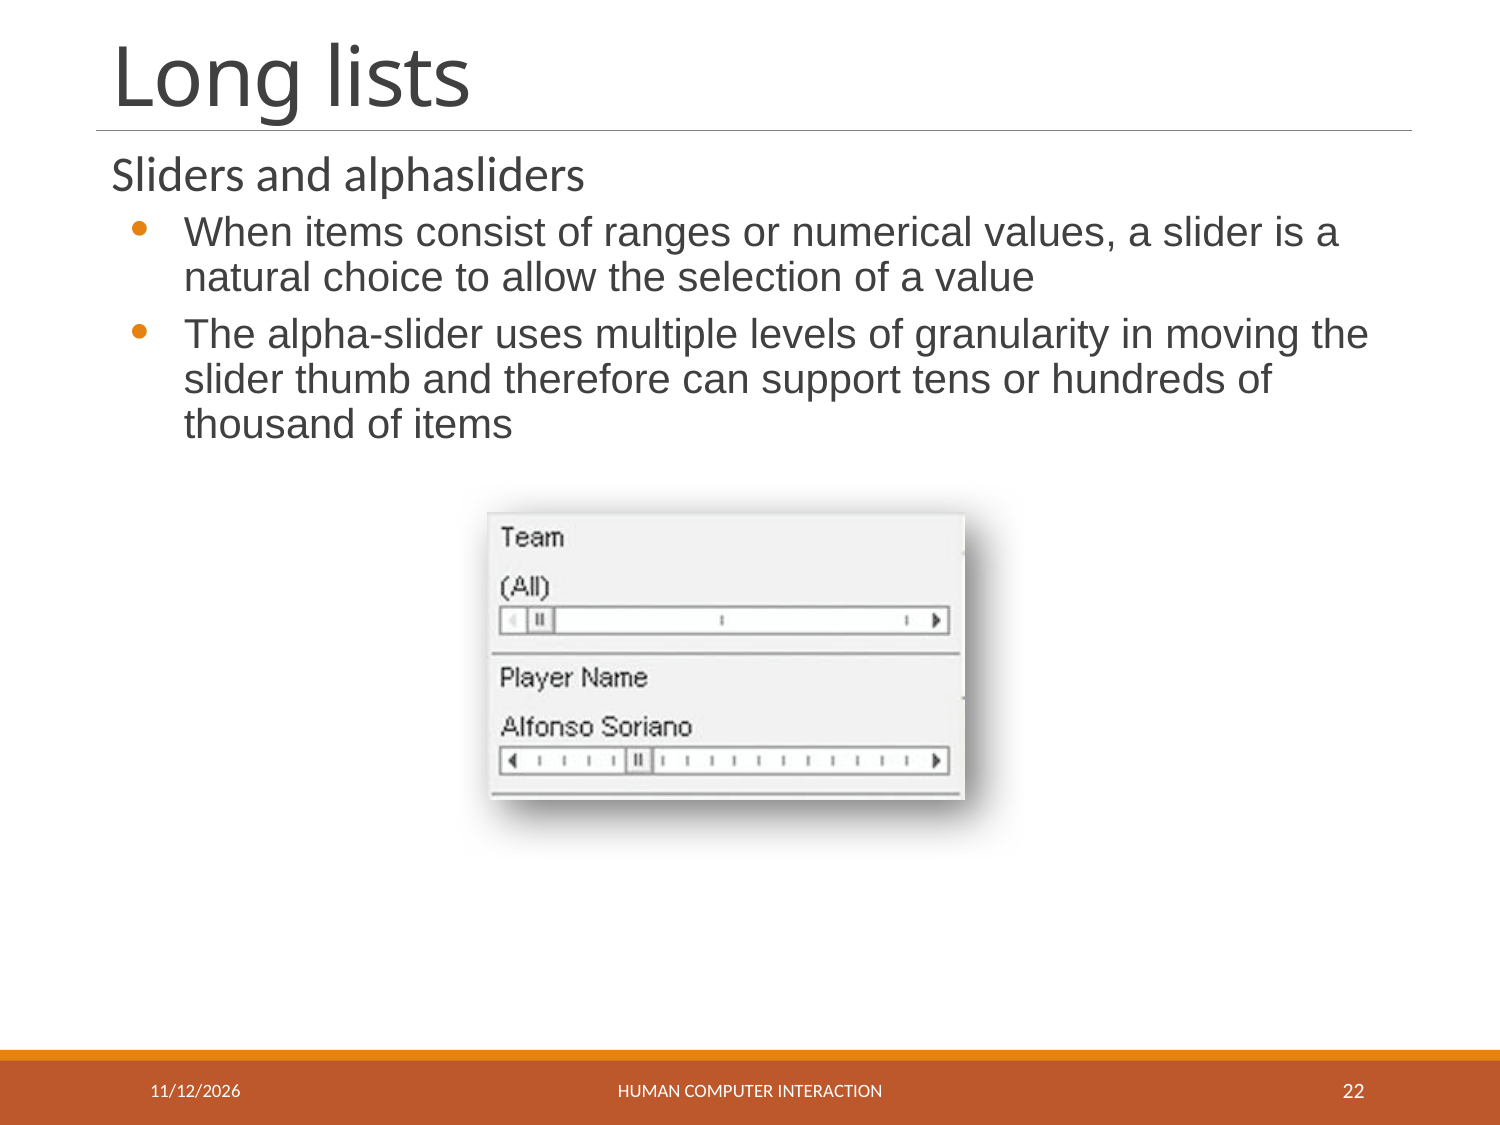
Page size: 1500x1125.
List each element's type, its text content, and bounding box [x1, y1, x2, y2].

picture [486, 511, 965, 801]
footer Human Computer Interaction [453, 1059, 1047, 1120]
list Sliders and alphasliders When items consist of ranges or numerical values, a slider is a natural choice to allow the selection of a value The alpha-slider uses multiple levels of granularity in moving the slider thumb and therefore can support tens or hundreds of thousand of items [96, 140, 1413, 1034]
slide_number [135, 1059, 440, 1120]
title Long lists [96, 19, 1413, 131]
slide_number 22 [1218, 1059, 1380, 1120]
